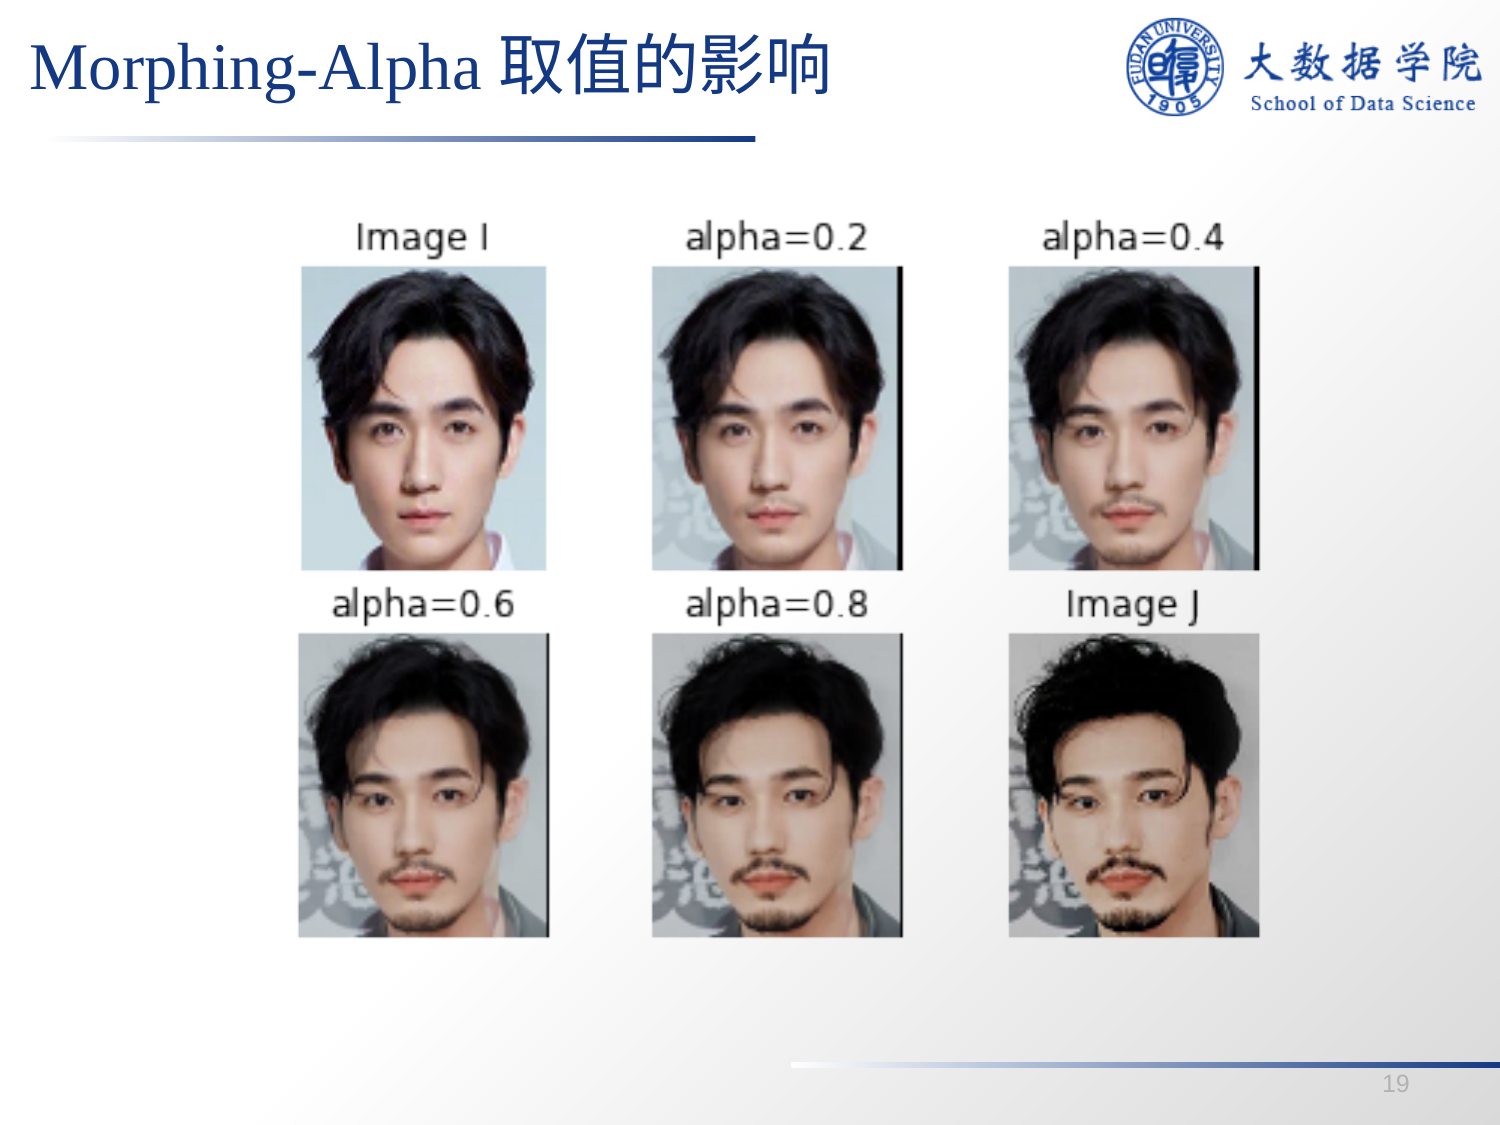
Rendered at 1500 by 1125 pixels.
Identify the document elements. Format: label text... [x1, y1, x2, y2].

picture [199, 199, 1288, 1013]
slide_number 19 [1074, 1062, 1425, 1103]
title Morphing-Alpha取值的影响 [0, 0, 1500, 125]
